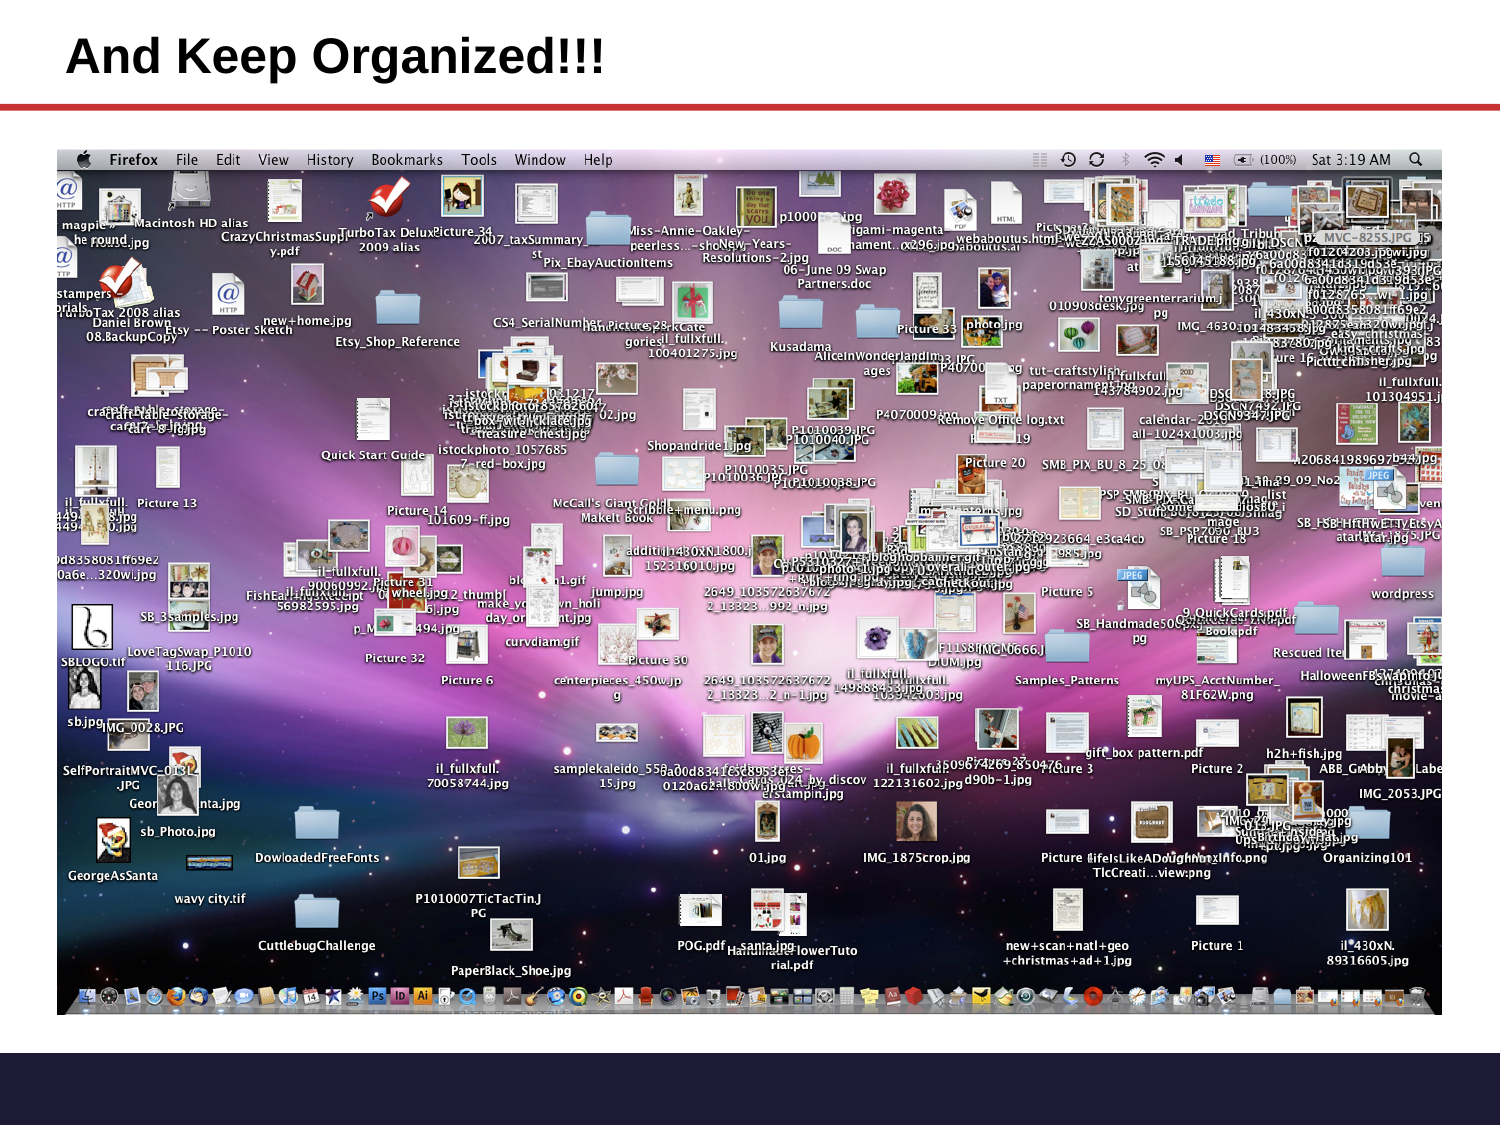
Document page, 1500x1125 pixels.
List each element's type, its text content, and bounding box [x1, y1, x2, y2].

picture [57, 149, 1442, 1015]
text_box And Keep Organized!!! [50, 0, 948, 108]
